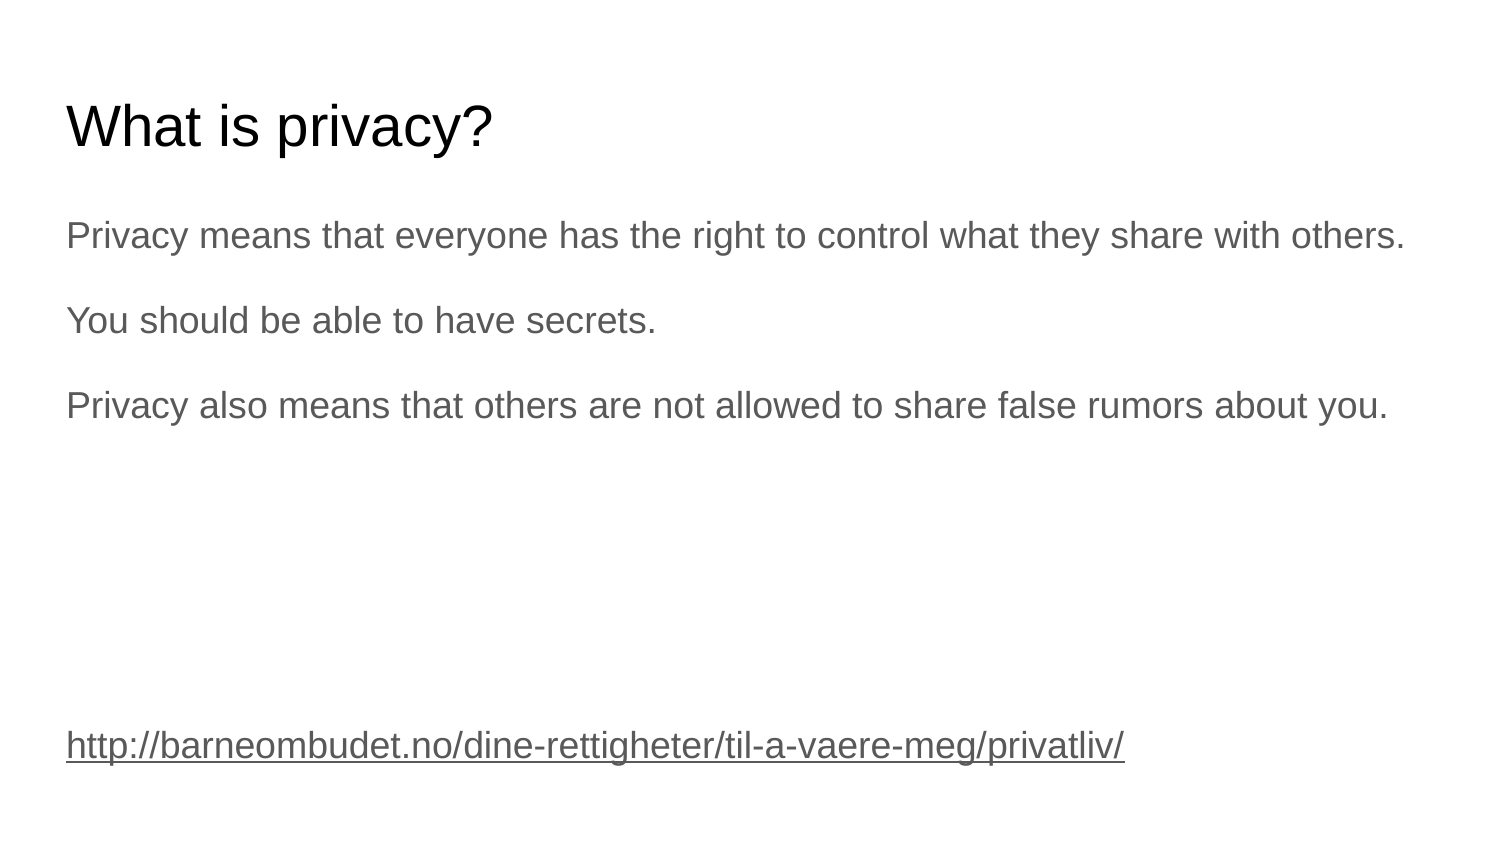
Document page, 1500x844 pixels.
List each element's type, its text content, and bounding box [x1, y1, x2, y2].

title What is privacy? [51, 72, 1449, 167]
list Privacy means that everyone has the right to control what they share with others. You should be able to have secrets. Privacy also means that others are not allowed to share false rumors about you. http://barneombudet.no/dine-rettigheter/til-a-vaere-meg/privatliv/ [51, 189, 1449, 750]
